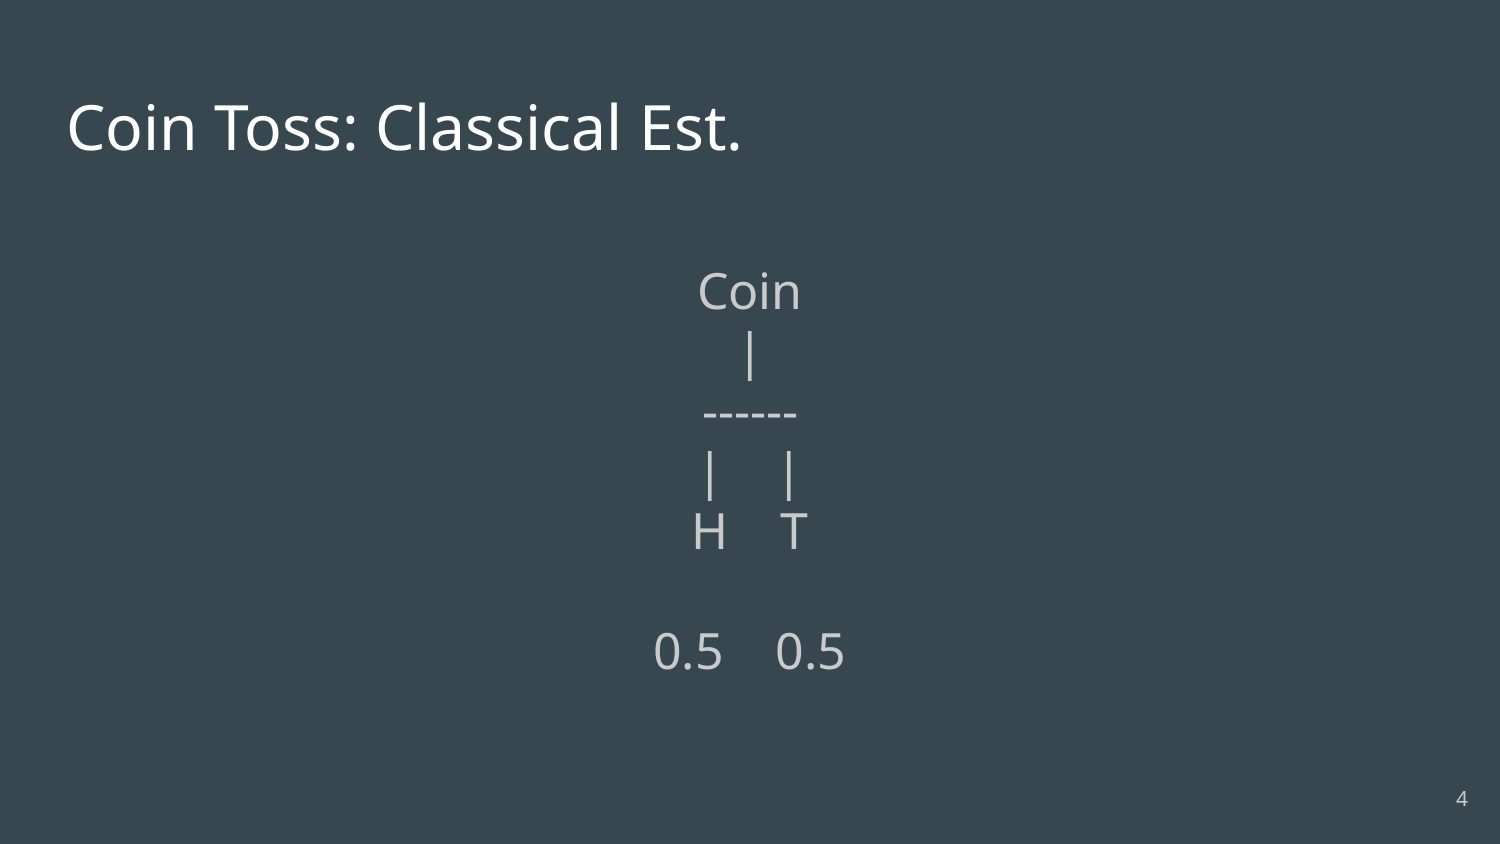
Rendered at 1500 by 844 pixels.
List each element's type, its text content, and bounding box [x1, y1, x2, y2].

list Coin | ------ | | H T 0.5 0.5 [51, 189, 1449, 750]
slide_number ‹#› [1392, 767, 1483, 833]
title Coin Toss: Classical Est. [51, 72, 1449, 167]
